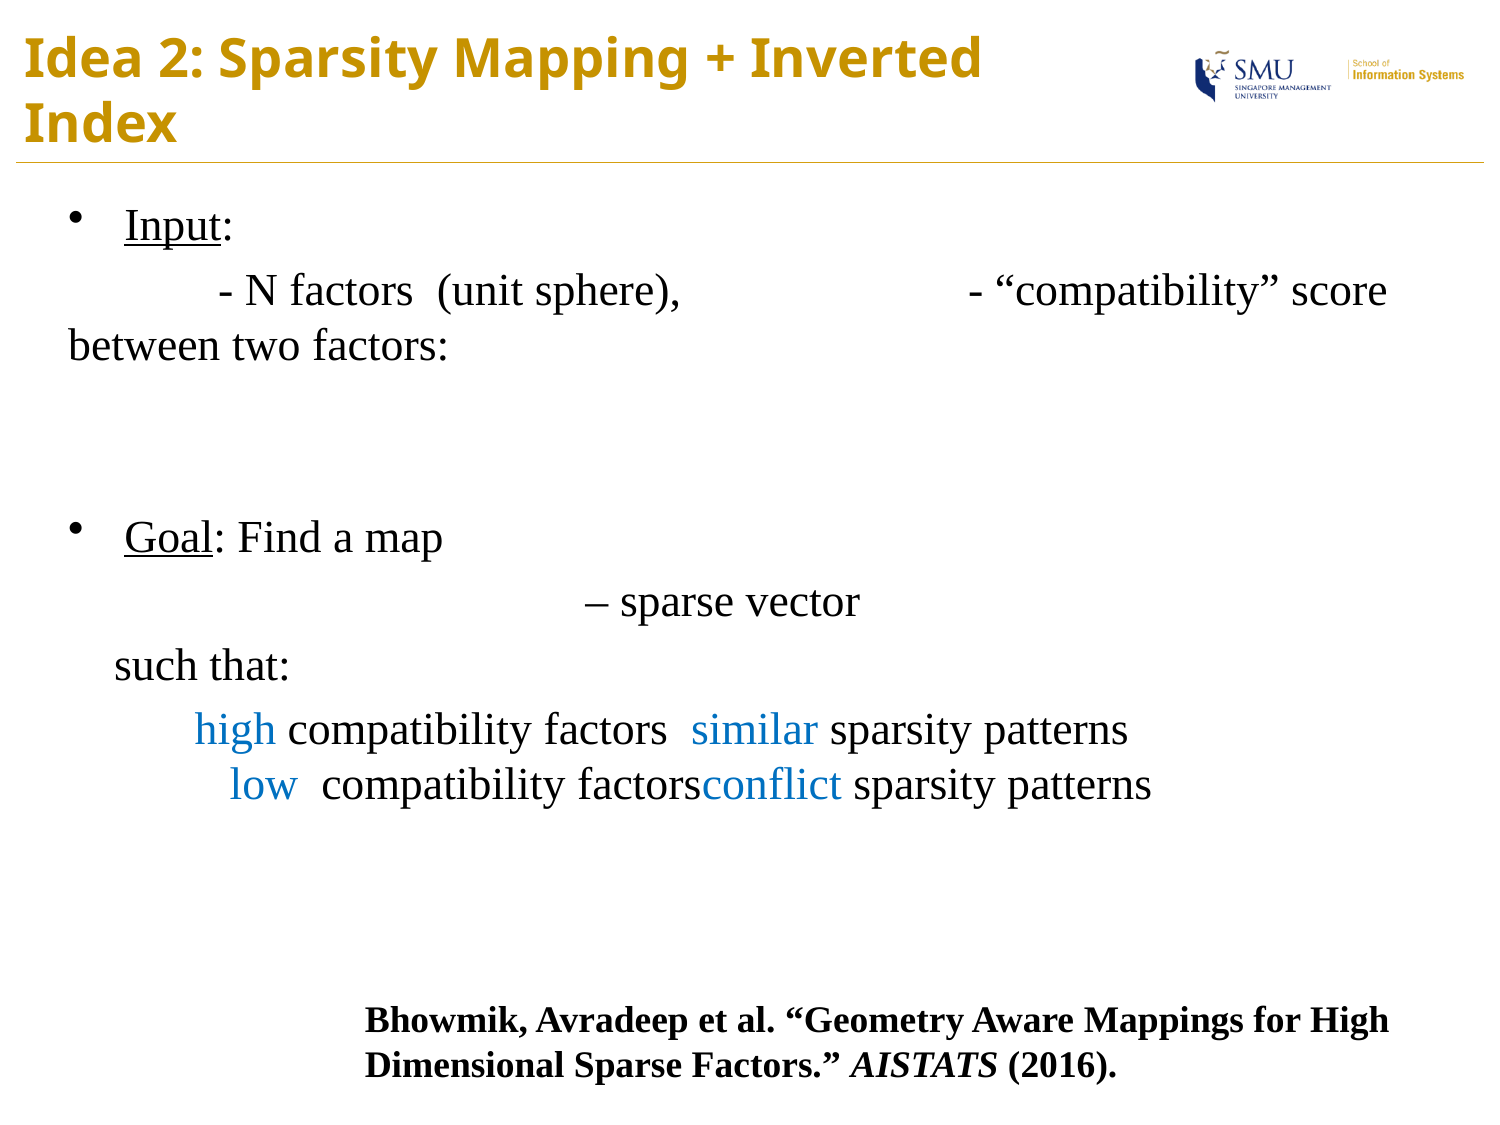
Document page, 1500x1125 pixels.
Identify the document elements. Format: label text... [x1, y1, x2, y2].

text_box Bhowmik, Avradeep et al. “Geometry Aware Mappings for High Dimensional Sparse Factors.” AISTATS (2016). [350, 987, 1425, 1093]
title Idea 2: Sparsity Mapping + Inverted Index [9, 48, 1148, 129]
picture [1175, 29, 1484, 122]
